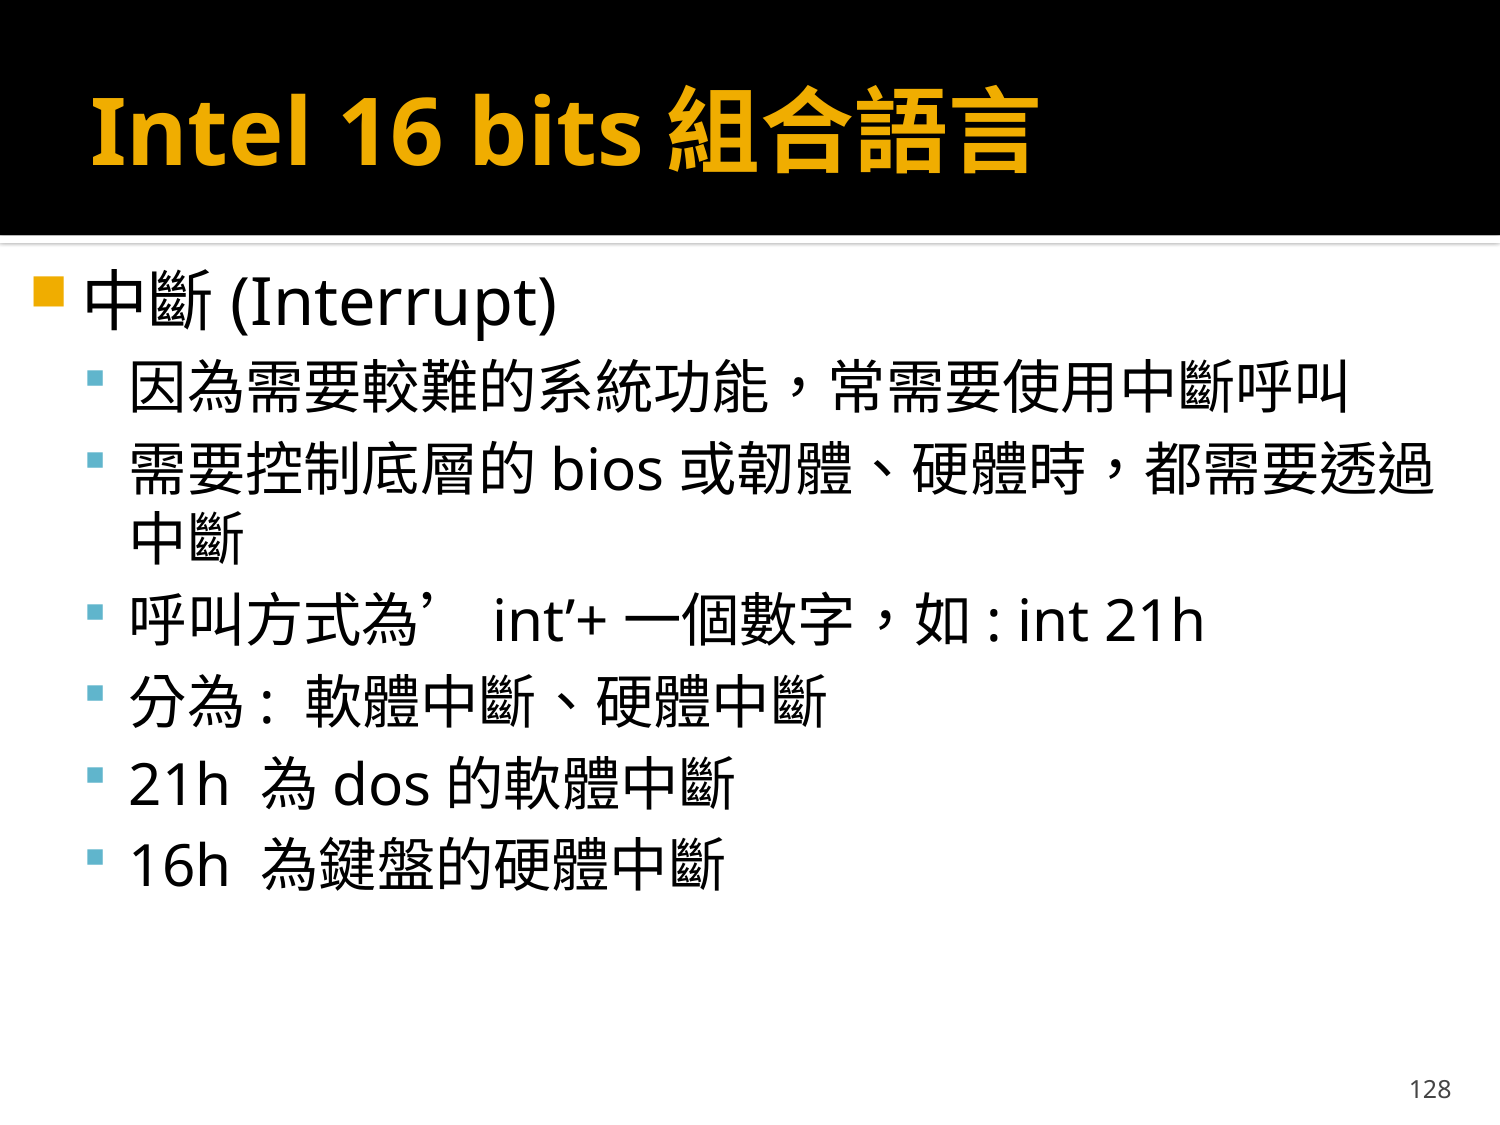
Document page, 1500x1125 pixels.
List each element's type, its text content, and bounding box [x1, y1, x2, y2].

list 中斷(Interrupt) 因為需要較難的系統功能，常需要使用中斷呼叫 需要控制底層的bios或韌體、硬體時，都需要透過中斷 呼叫方式為’int’+一個數字，如: int 21h 分為: 軟體中斷、硬體中斷 21h 為dos的軟體中斷 16h 為鍵盤的硬體中斷 [0, 243, 1500, 1125]
slide_number 128 [1345, 1062, 1467, 1108]
title Intel 16 bits組合語言 [75, 25, 1425, 231]
